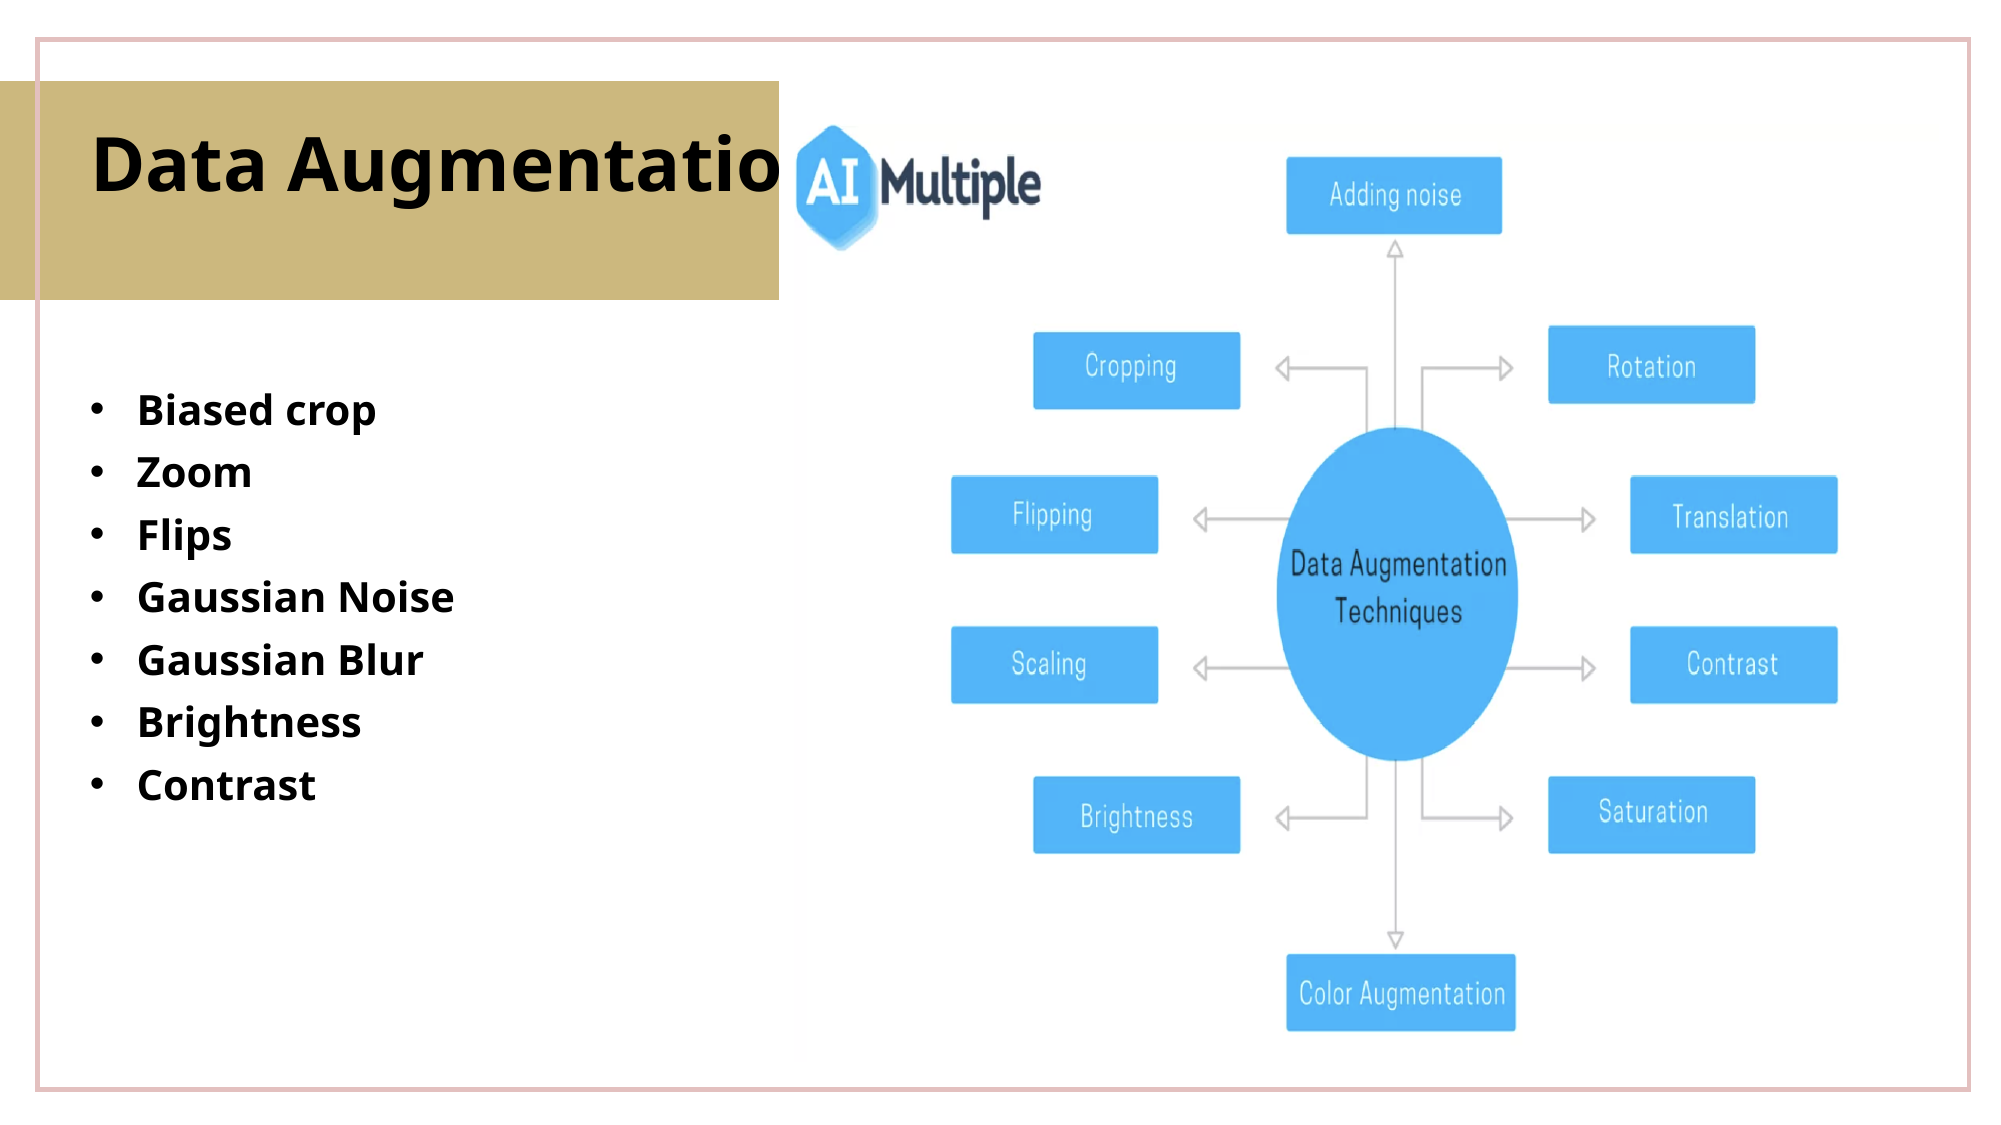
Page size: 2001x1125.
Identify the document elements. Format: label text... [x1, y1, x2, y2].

list Biased crop Zoom Flips Gaussian Noise Gaussian Blur Brightness Contrast [75, 363, 779, 975]
title Data Augmentations [75, 119, 779, 298]
picture [779, 81, 1939, 1069]
